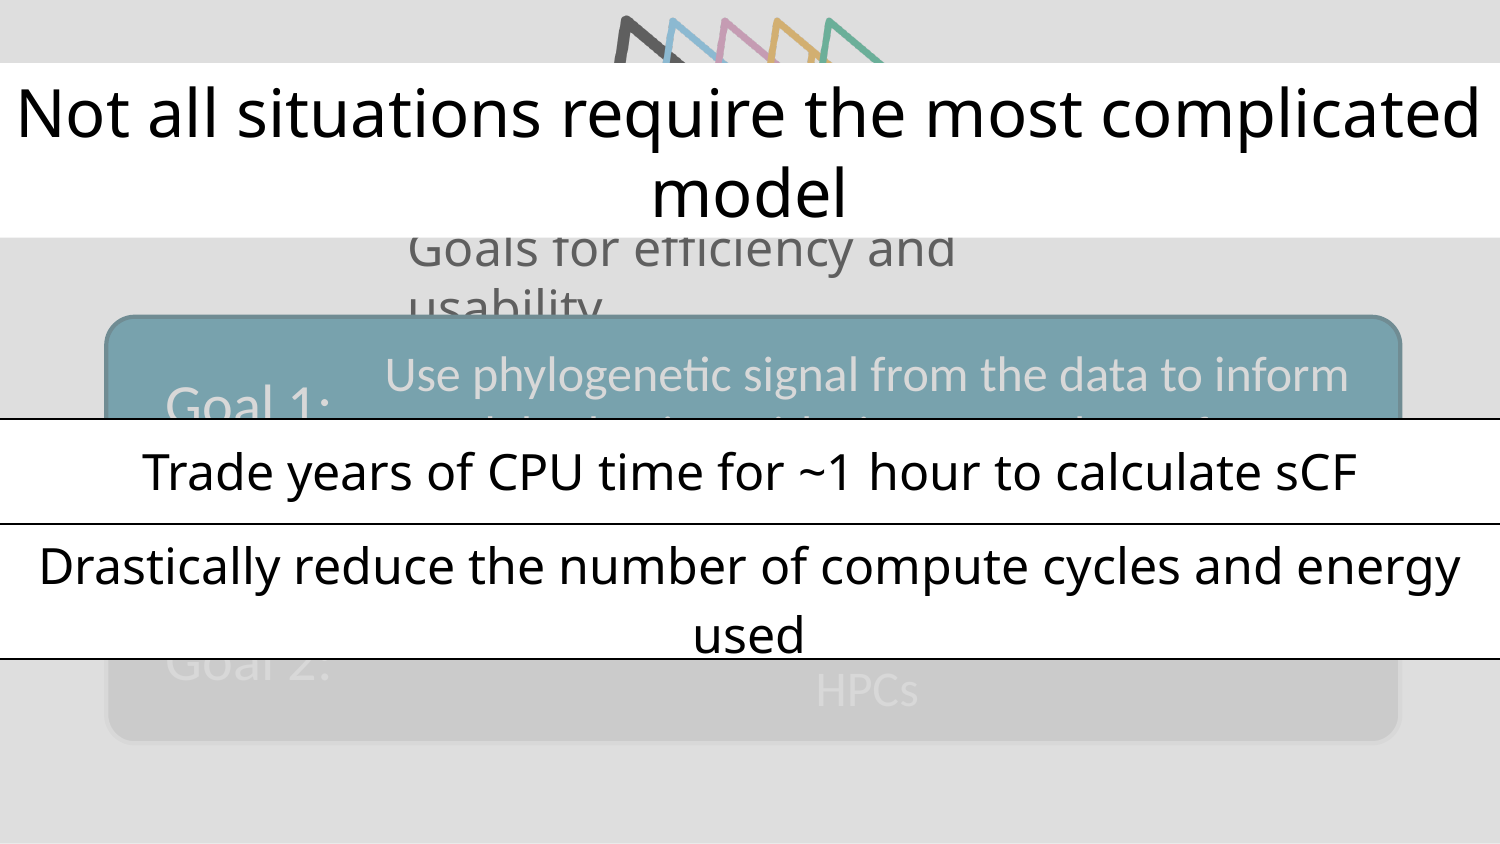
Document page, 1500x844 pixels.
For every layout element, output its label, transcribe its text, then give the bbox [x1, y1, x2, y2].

table_cell Drastically reduce the number of compute cycles and energy used [0, 525, 1500, 658]
text_box Not all situations require the most complicated model [0, 63, 1500, 238]
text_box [105, 316, 1401, 489]
text_box [0, 238, 1500, 418]
table_header Trade years of CPU time for ~1 hour to calculate sCF [0, 420, 1500, 523]
text_box [0, 660, 1500, 844]
text_box [0, 0, 1500, 63]
picture [592, 14, 908, 210]
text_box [105, 571, 1401, 744]
